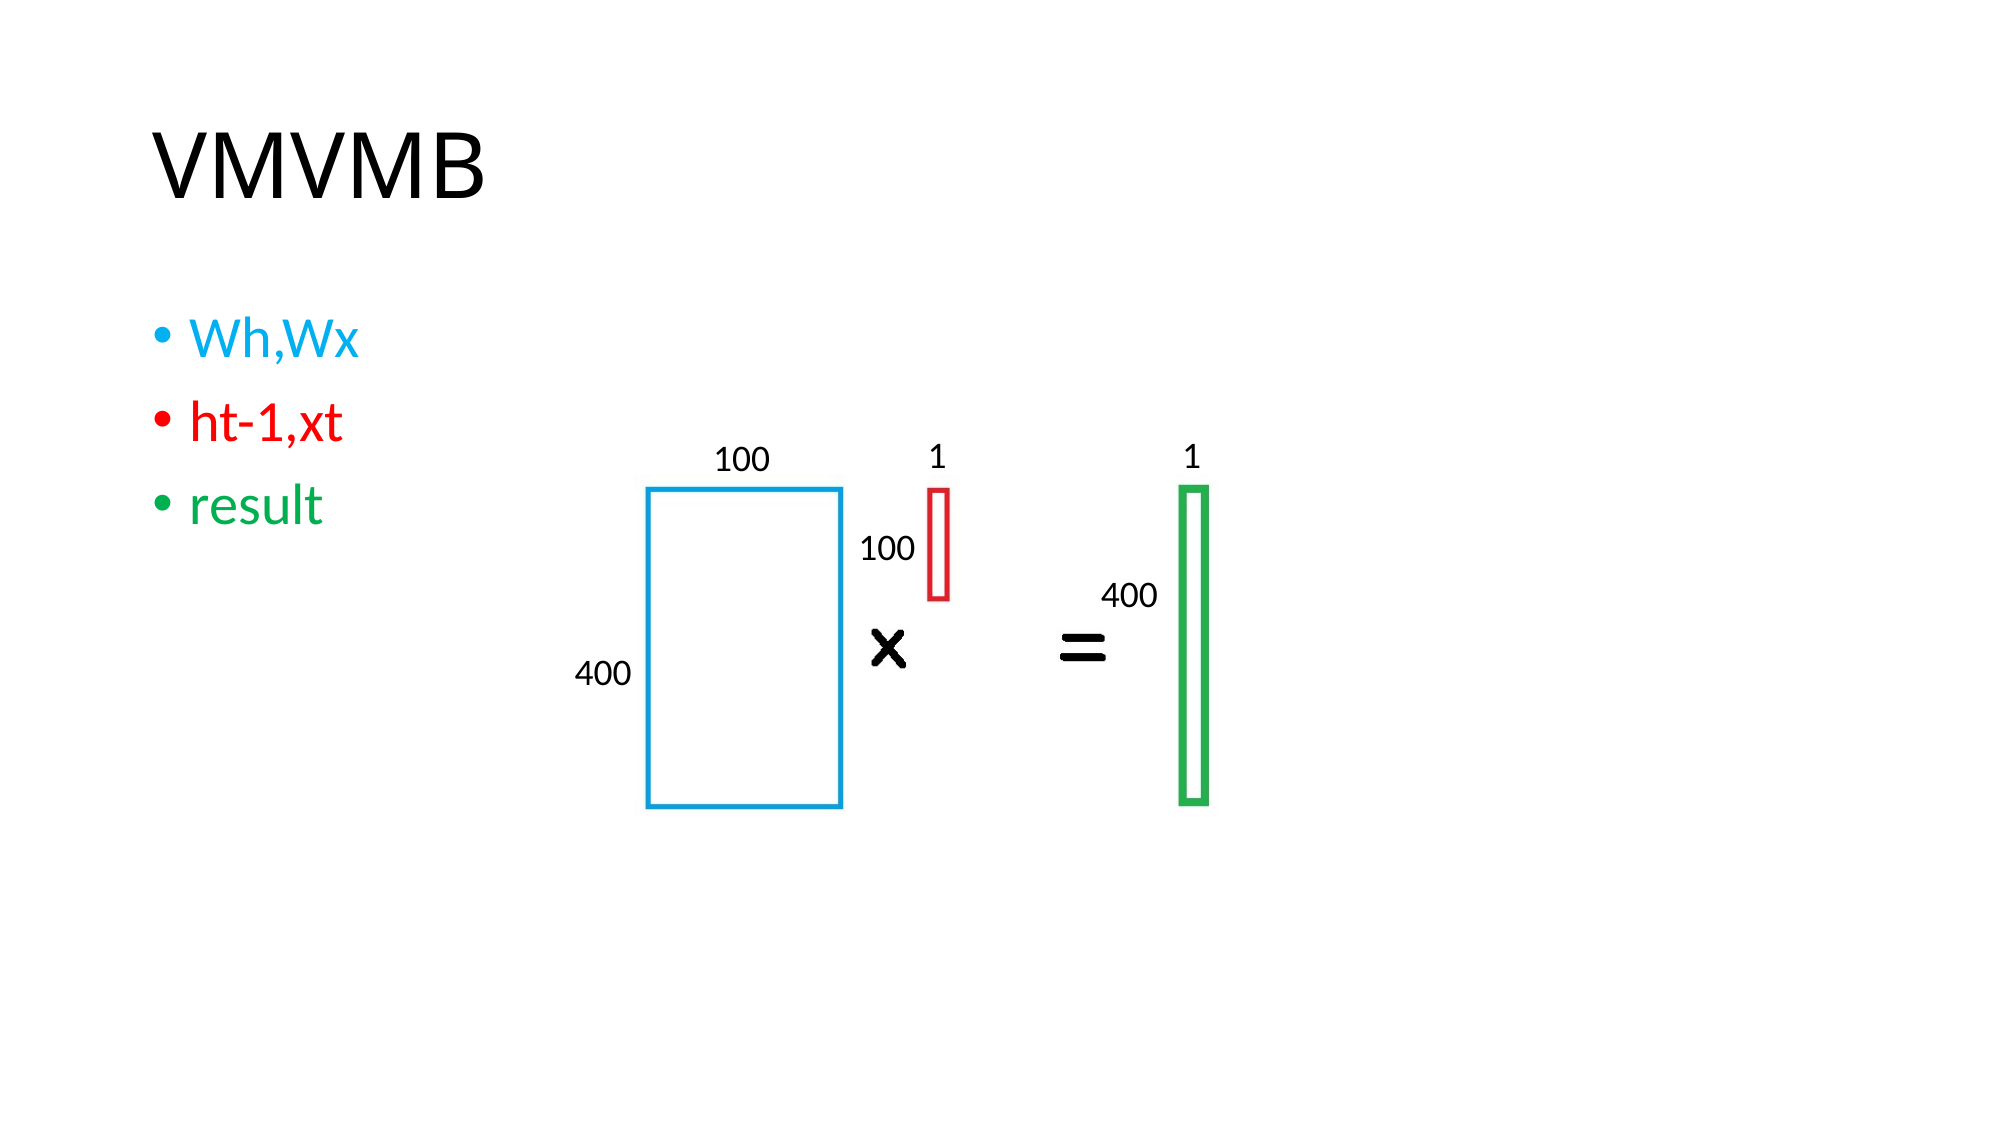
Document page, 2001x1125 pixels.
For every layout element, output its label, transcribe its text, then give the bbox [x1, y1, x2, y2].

picture [521, 426, 1592, 1014]
title VMVMB [137, 59, 1863, 278]
list Wh,Wx ht-1,xt result [137, 299, 1863, 1014]
